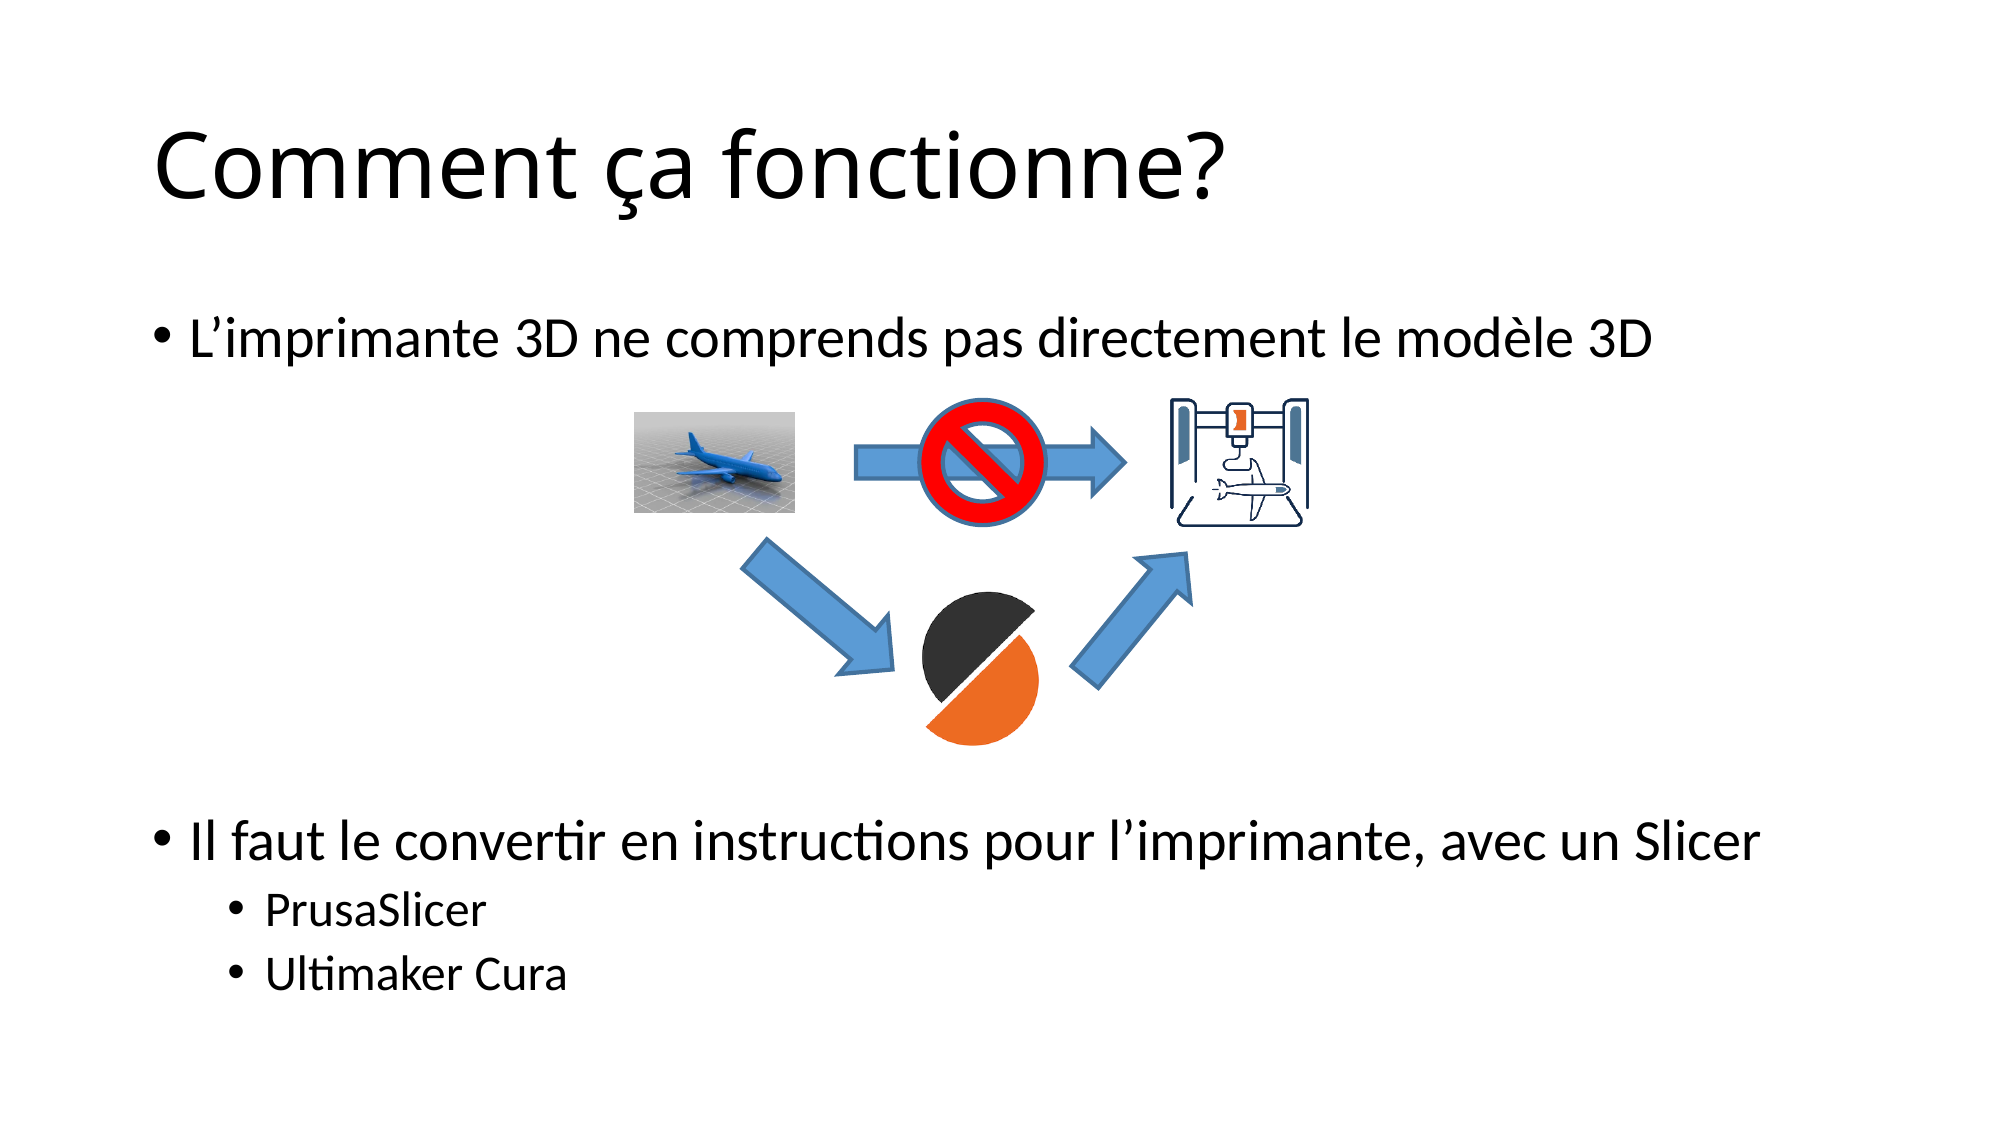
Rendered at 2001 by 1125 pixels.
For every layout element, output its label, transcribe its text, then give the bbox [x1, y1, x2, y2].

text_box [634, 398, 1309, 778]
text_box Comment ça fonctionne? [137, 59, 1863, 278]
text_box L’imprimante 3D ne comprends pas directement le modèle 3D Il faut le convertir en instructions pour l’imprimante, avec un Slicer PrusaSlicer Ultimaker Cura [137, 299, 1863, 1014]
